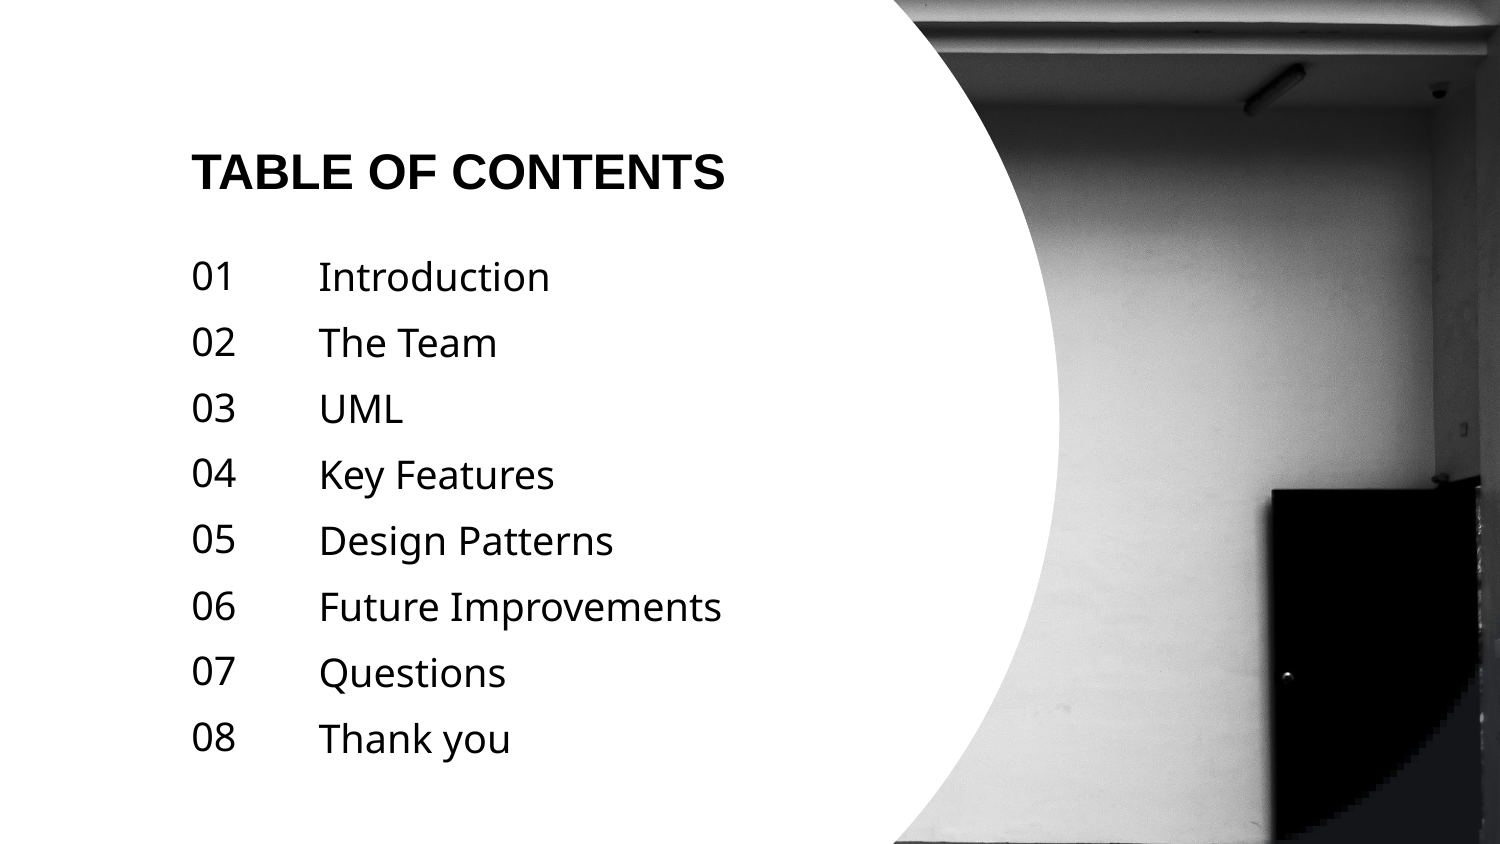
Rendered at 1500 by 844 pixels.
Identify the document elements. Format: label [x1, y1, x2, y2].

text_box [0, 0, 1060, 844]
text_box [1062, 0, 1500, 844]
text_box [1159, 503, 1500, 844]
